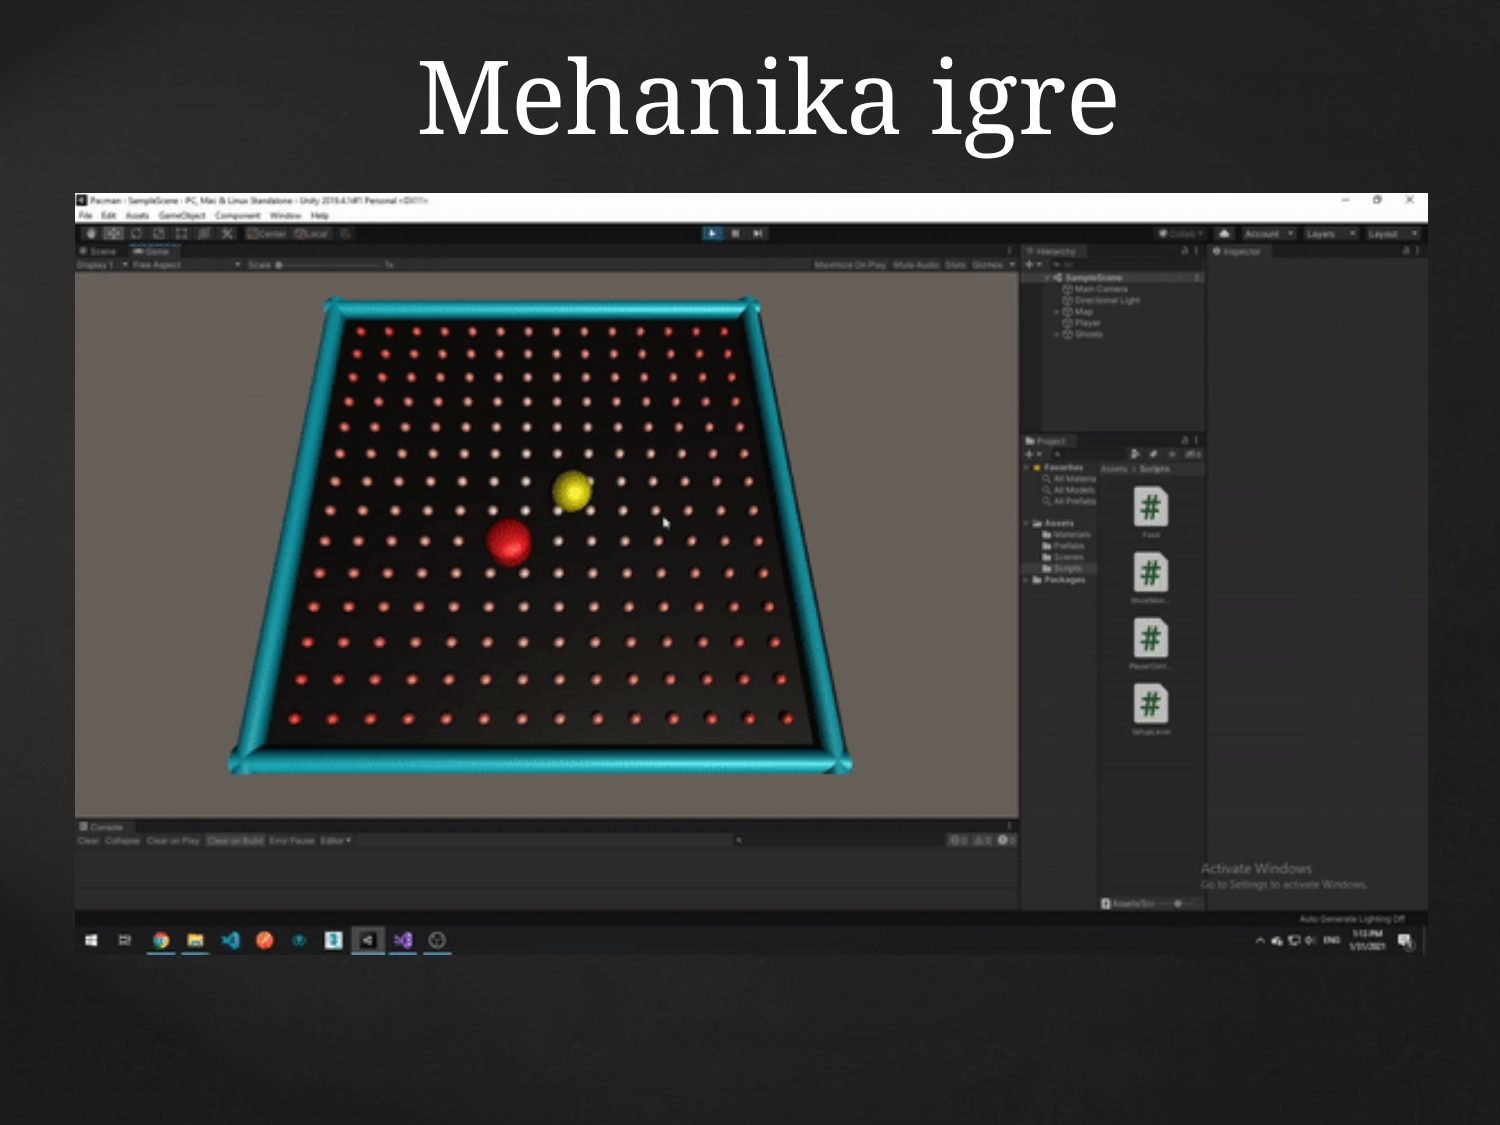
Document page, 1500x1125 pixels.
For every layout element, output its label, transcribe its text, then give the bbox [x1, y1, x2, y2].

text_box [74, 192, 1429, 957]
title Mehanika igre [150, 12, 1388, 163]
